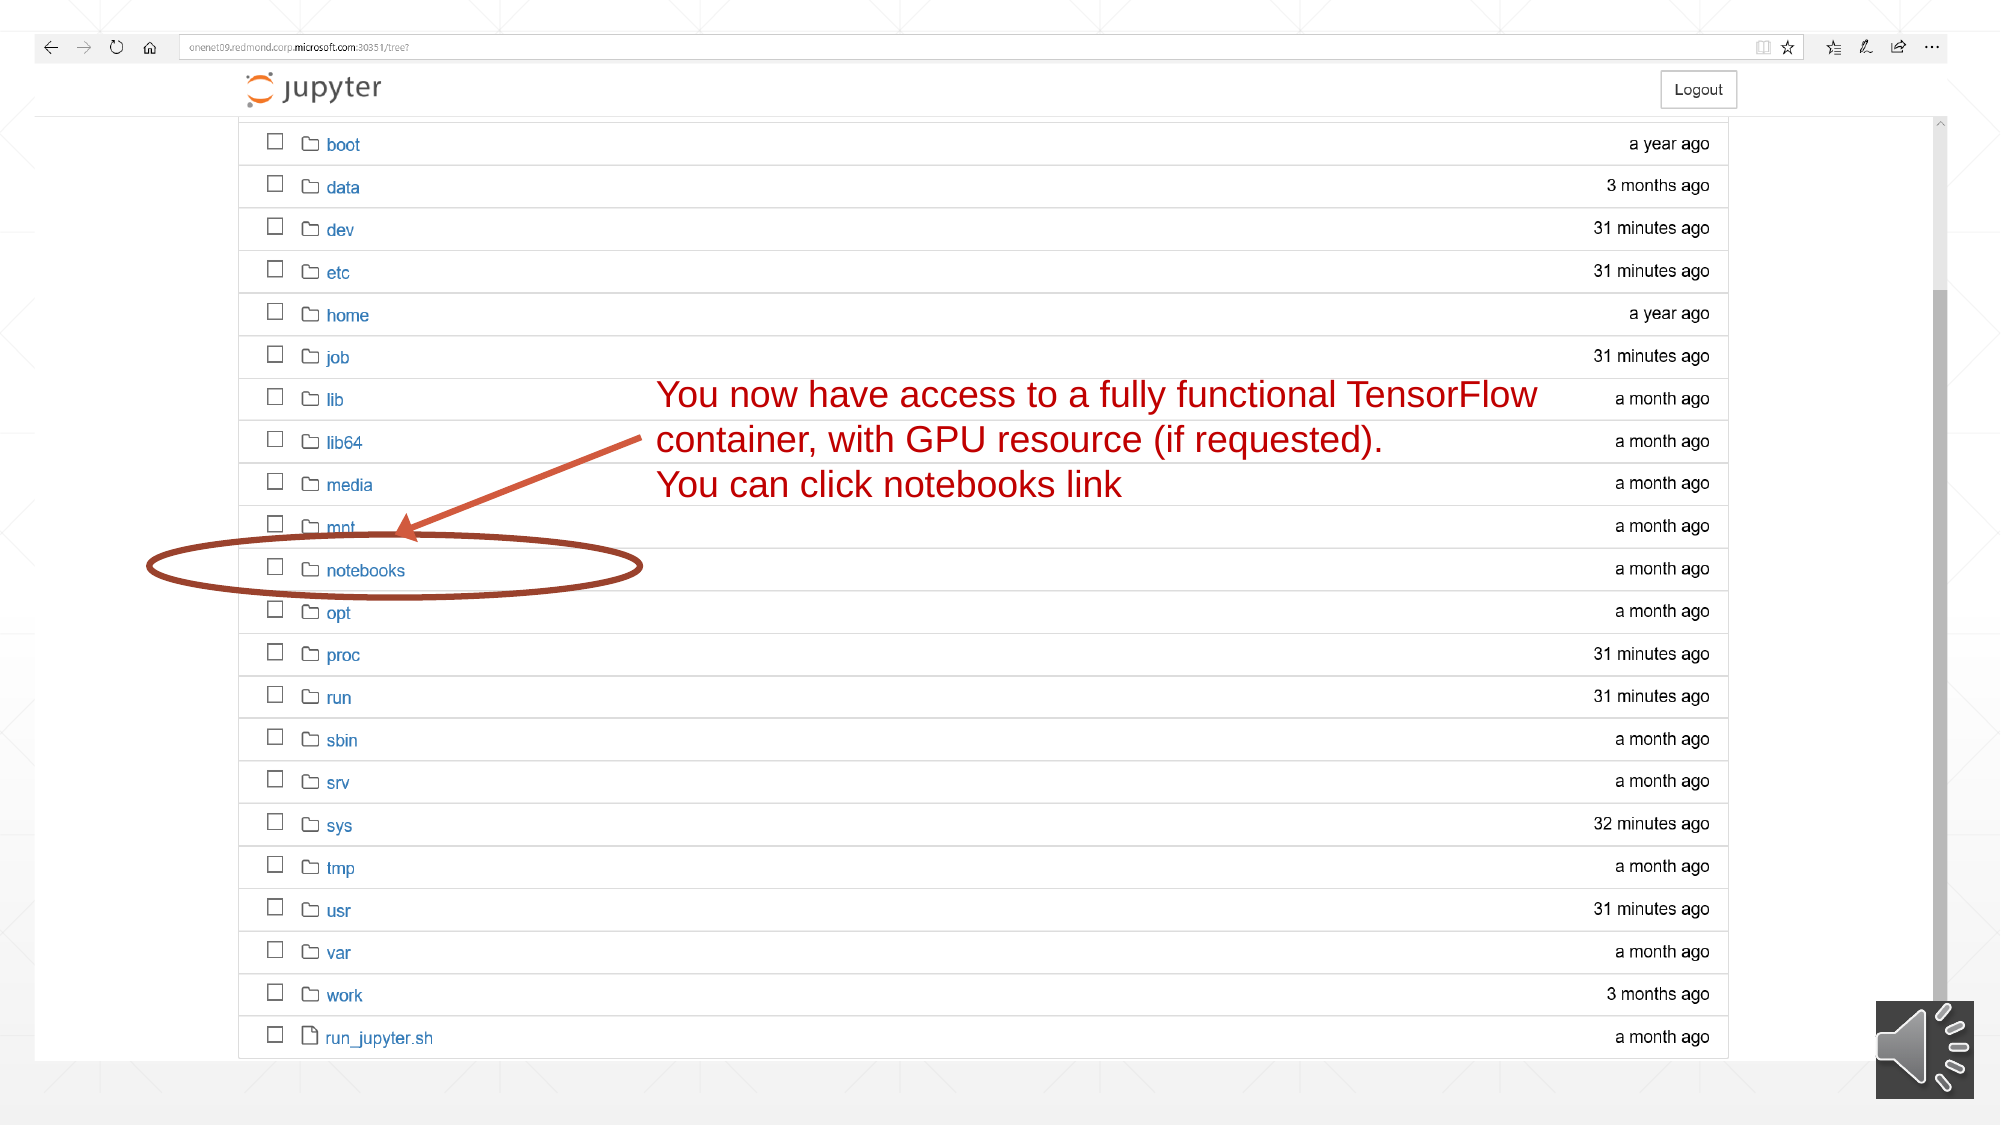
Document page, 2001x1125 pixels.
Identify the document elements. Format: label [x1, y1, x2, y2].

picture [34, 34, 1975, 1100]
text_box [149, 362, 1565, 598]
